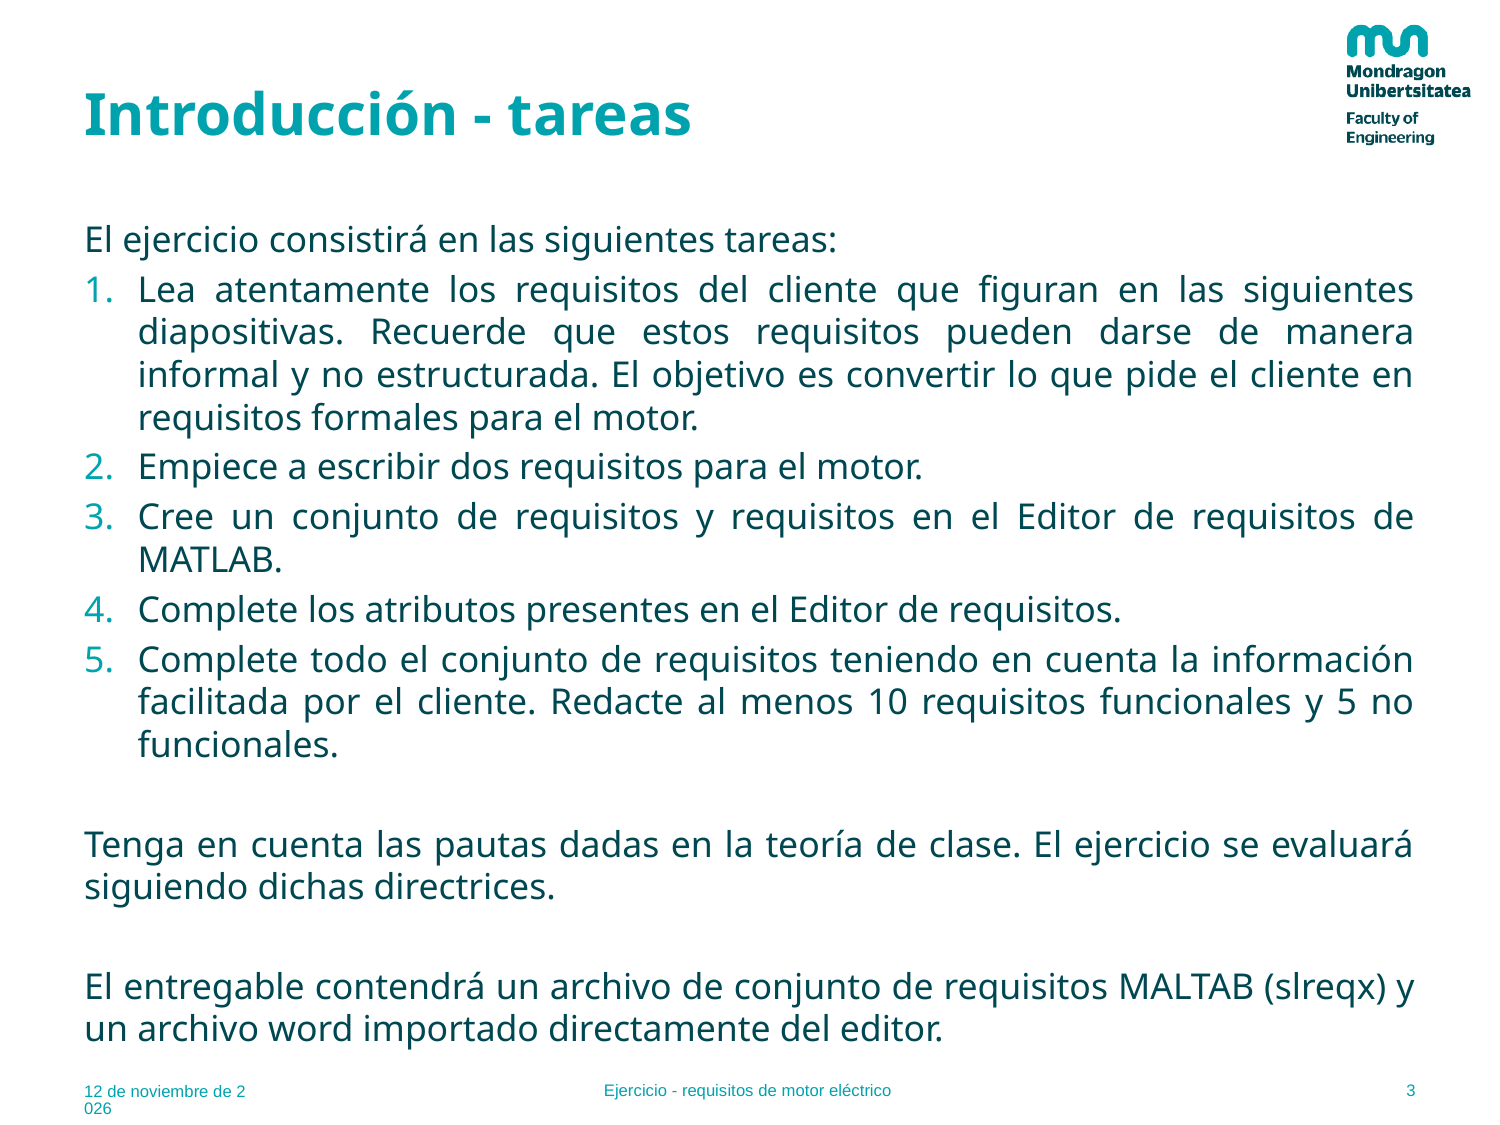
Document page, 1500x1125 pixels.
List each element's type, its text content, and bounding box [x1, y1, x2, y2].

title Introducción - tareas [69, 77, 1327, 148]
slide_number 3 [1248, 1061, 1431, 1120]
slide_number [69, 1061, 263, 1121]
picture [1319, 0, 1500, 170]
list El ejercicio consistirá en las siguientes tareas: Lea atentamente los requisitos del cliente que figuran en las siguientes diapositivas. Recuerde que estos requisitos pueden darse de manera informal y no estructurada. El objetivo es convertir lo que pide el cliente en requisitos formales para el motor. Empiece a escribir dos requisitos para el motor. Cree un conjunto de requisitos y requisitos en el Editor de requisitos de MATLAB. Complete los atributos presentes en el Editor de requisitos. Complete todo el conjunto de requisitos teniendo en cuenta la información facilitada por el cliente. Redacte al menos 10 requisitos funcionales y 5 no funcionales. Tenga en cuenta las pautas dadas en la teoría de clase. El ejercicio se evaluará siguiendo dichas directrices. El entregable contendrá un archivo de conjunto de requisitos MALTAB (slreqx) y un archivo word importado directamente del editor. [69, 209, 1431, 1061]
footer Ejercicio - requisitos de motor eléctrico [356, 1061, 1140, 1120]
